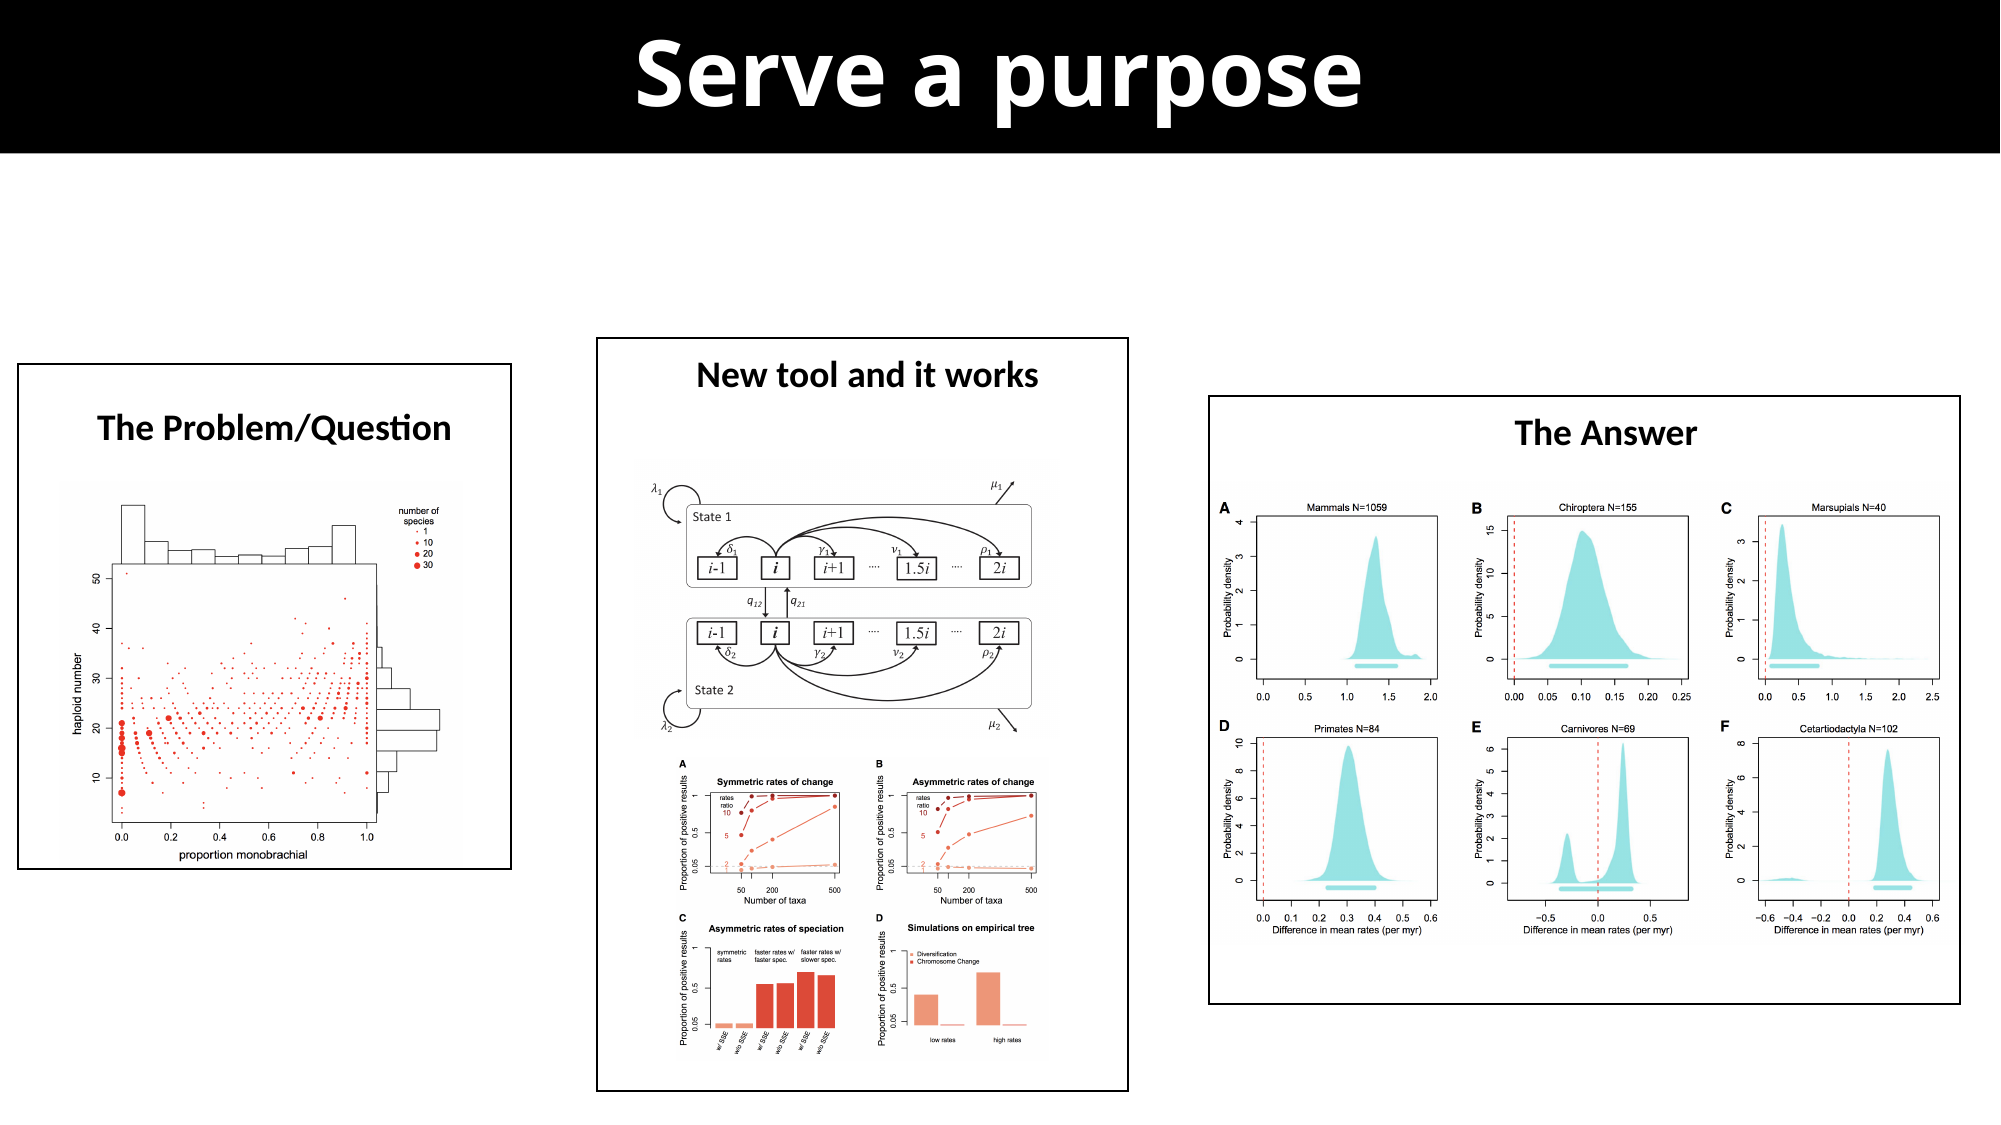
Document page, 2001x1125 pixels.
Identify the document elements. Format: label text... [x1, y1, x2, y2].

picture [676, 757, 1049, 1061]
title Serve a purpose [0, 0, 2000, 154]
picture [1201, 481, 1965, 945]
text_box [596, 337, 1129, 1092]
text_box [17, 363, 512, 870]
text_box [59, 395, 477, 870]
text_box [1208, 945, 1961, 1005]
text_box [1208, 395, 1961, 481]
picture [634, 459, 1060, 739]
